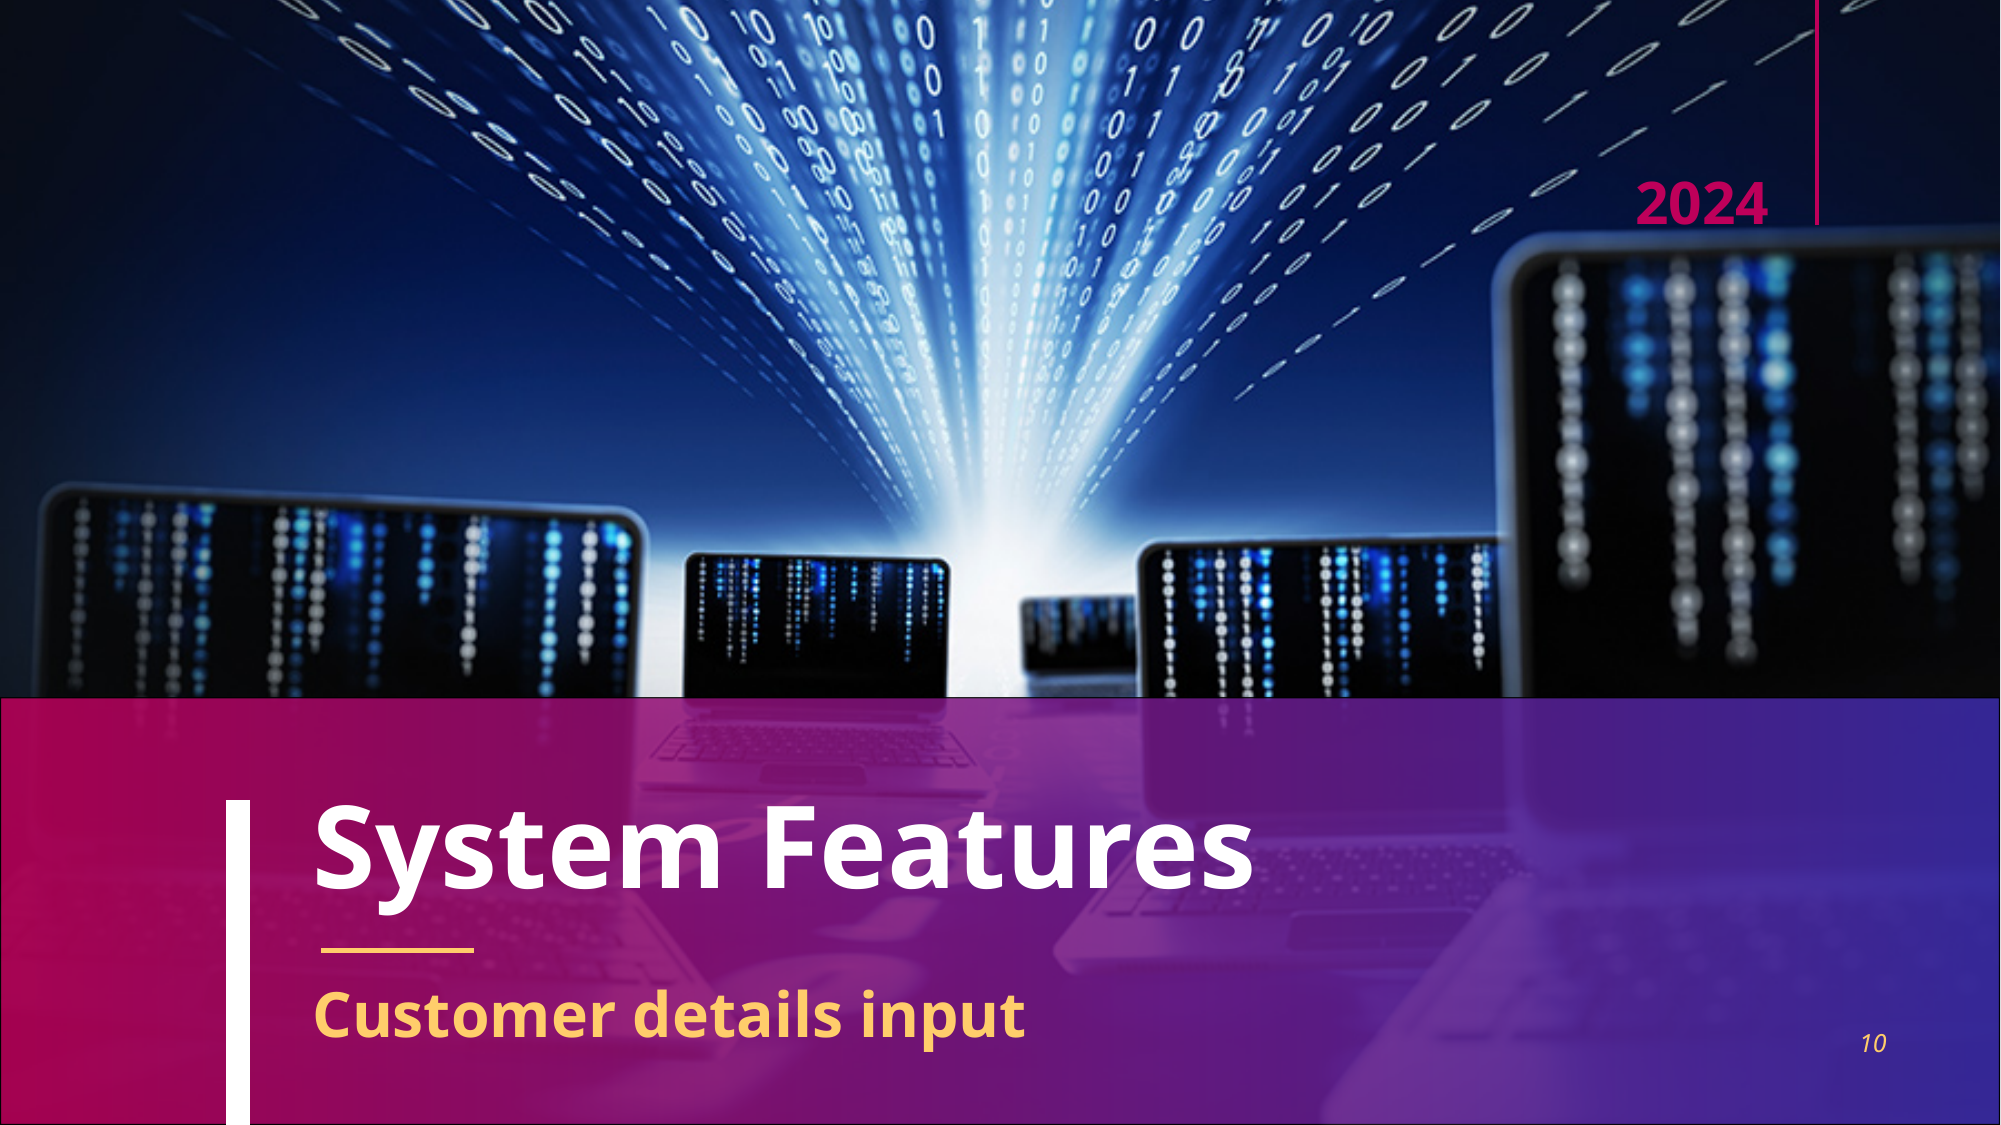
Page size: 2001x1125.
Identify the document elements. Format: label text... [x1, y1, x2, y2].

picture [0, 0, 2001, 1125]
subtitle Customer details input [297, 975, 1798, 1075]
slide_number 10 [1451, 1015, 1902, 1075]
list 2024 [1544, 166, 1785, 246]
title System Features [297, 771, 1743, 922]
